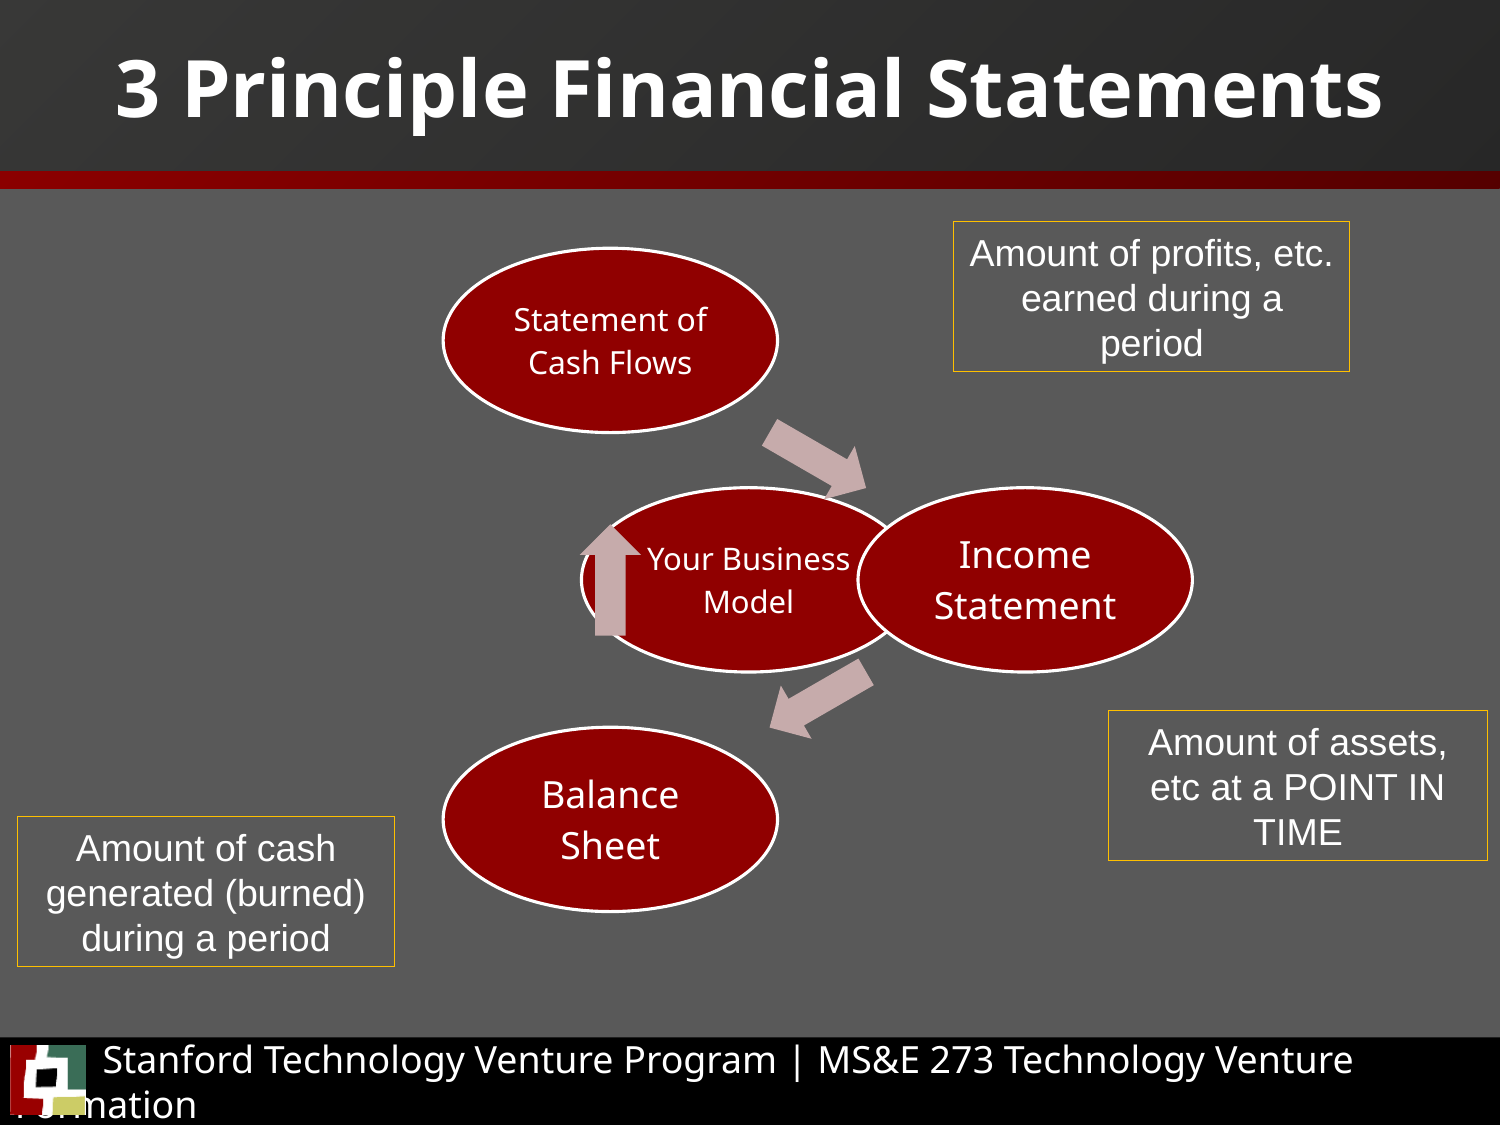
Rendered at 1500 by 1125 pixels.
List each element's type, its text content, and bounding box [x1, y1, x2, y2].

text_box Amount of assets, etc at a POINT IN TIME [1423, 710, 1488, 861]
picture [10, 1045, 86, 1115]
text_box Amount of cash generated (burned) during a period [17, 816, 395, 967]
title 3 Principle Financial Statements [37, 4, 1463, 168]
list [79, 210, 1418, 949]
